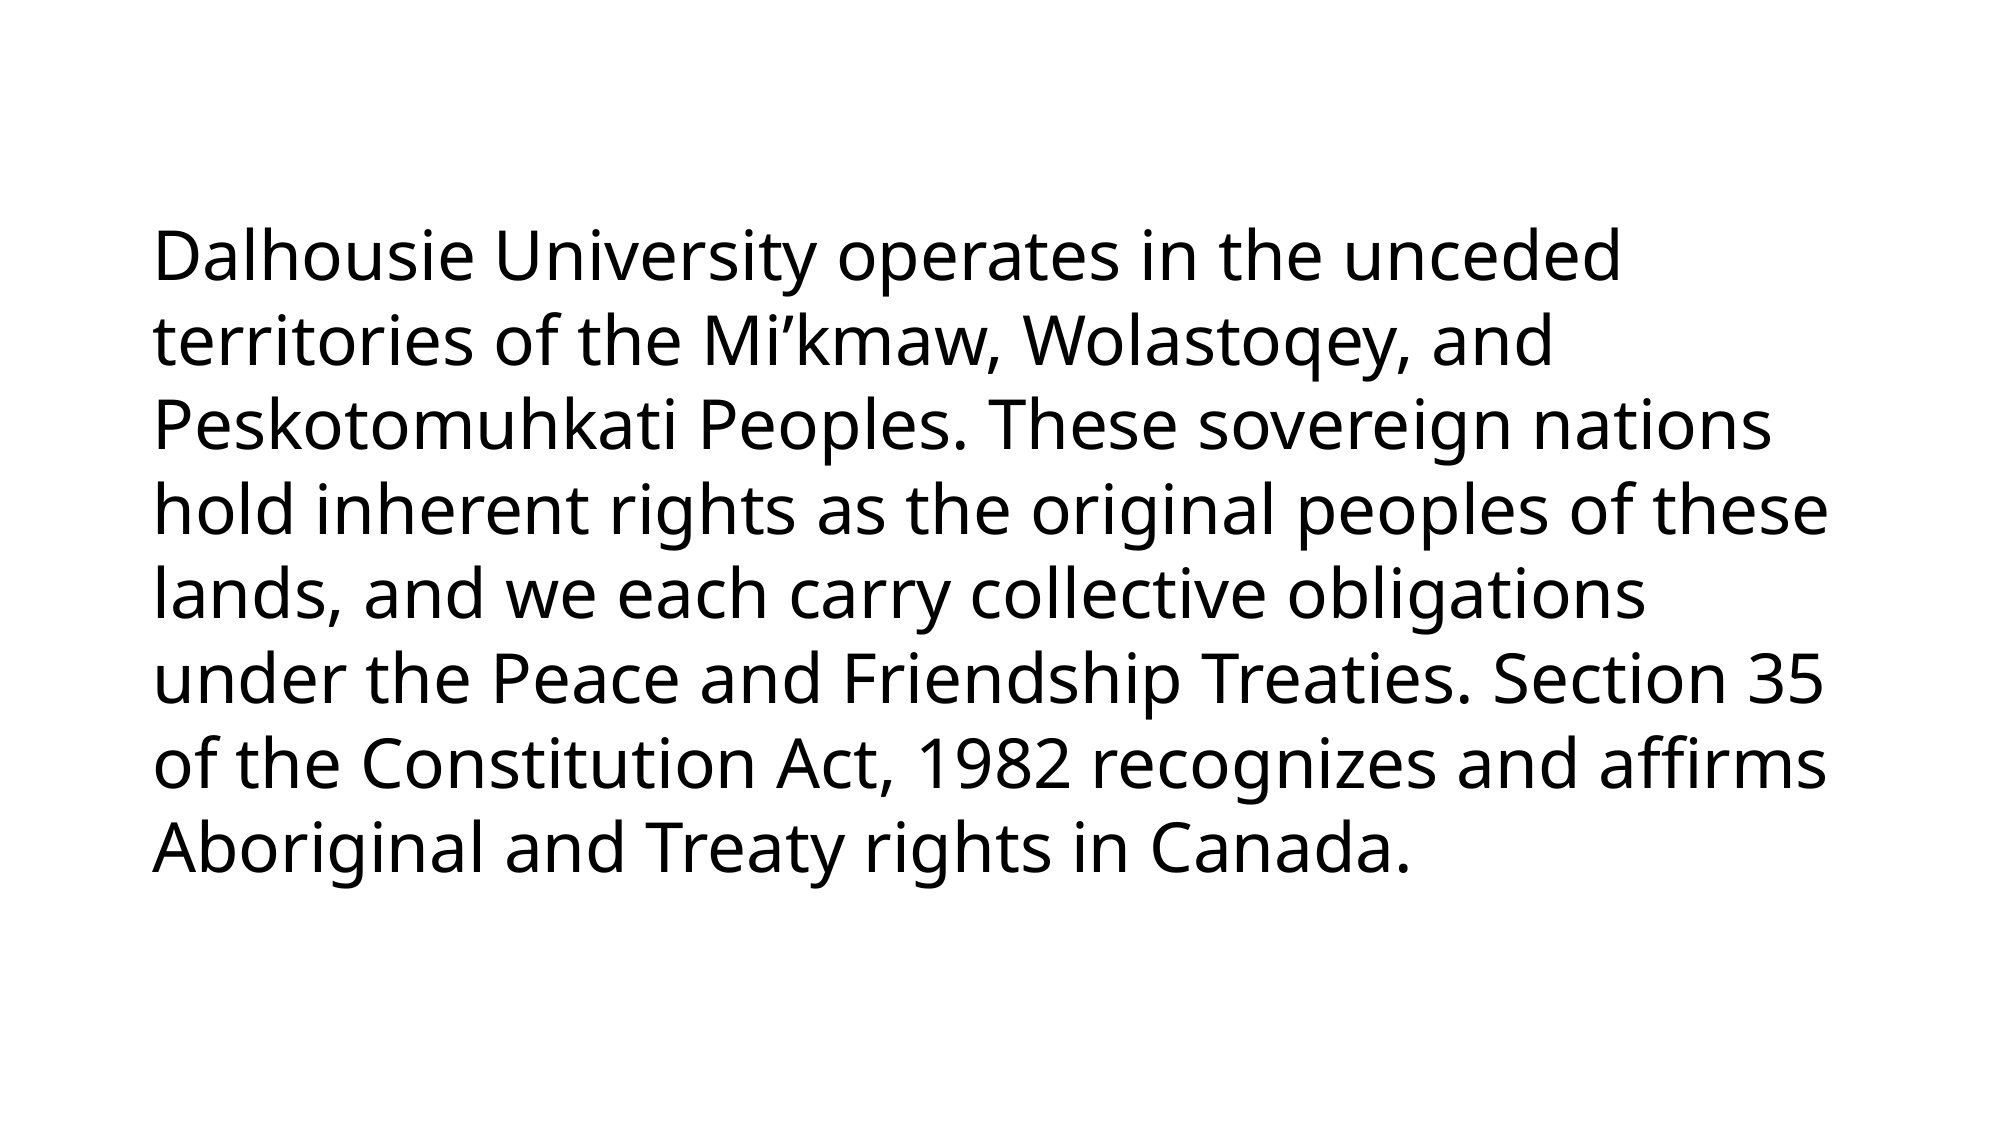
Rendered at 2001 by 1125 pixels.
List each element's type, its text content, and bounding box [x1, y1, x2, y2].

list Dalhousie University operates in the unceded territories of the Mi’kmaw, Wolastoqey, and Peskotomuhkati Peoples. These sovereign nations hold inherent rights as the original peoples of these lands, and we each carry collective obligations under the Peace and Friendship Treaties. Section 35 of the Constitution Act, 1982 recognizes and affirms Aboriginal and Treaty rights in Canada. [137, 205, 1863, 920]
